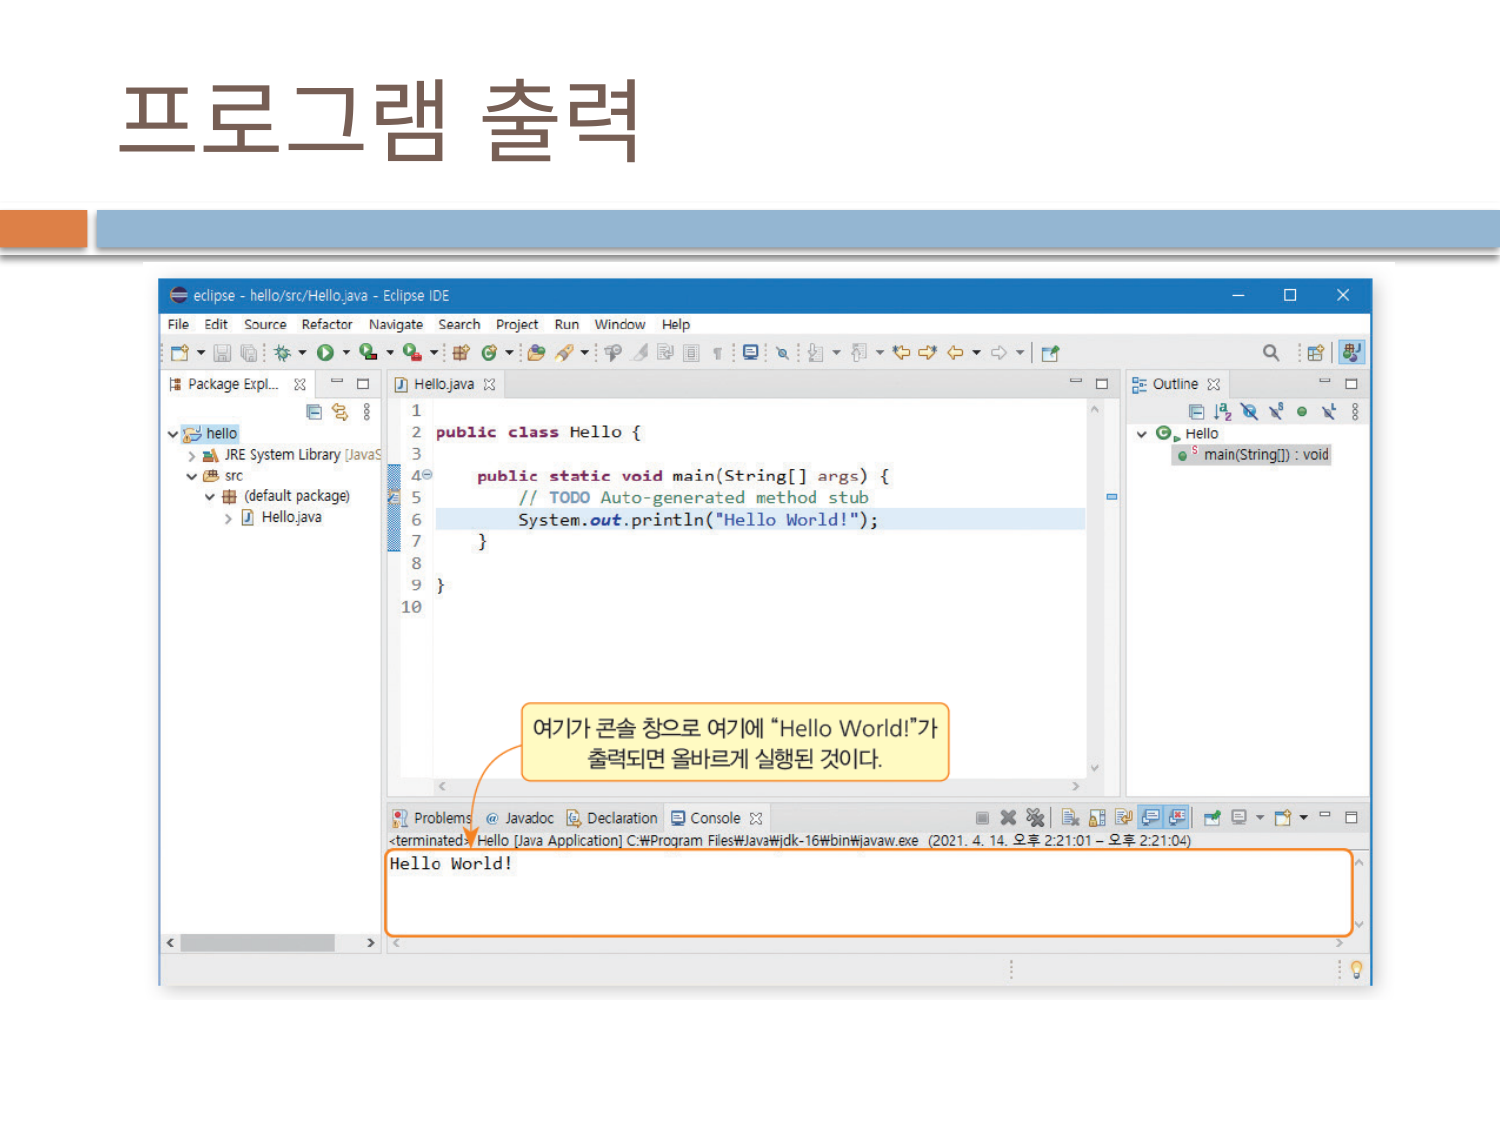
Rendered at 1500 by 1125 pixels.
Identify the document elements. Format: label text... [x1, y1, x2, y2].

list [143, 262, 1396, 1001]
title 프로그램 출력 [100, 37, 1438, 200]
